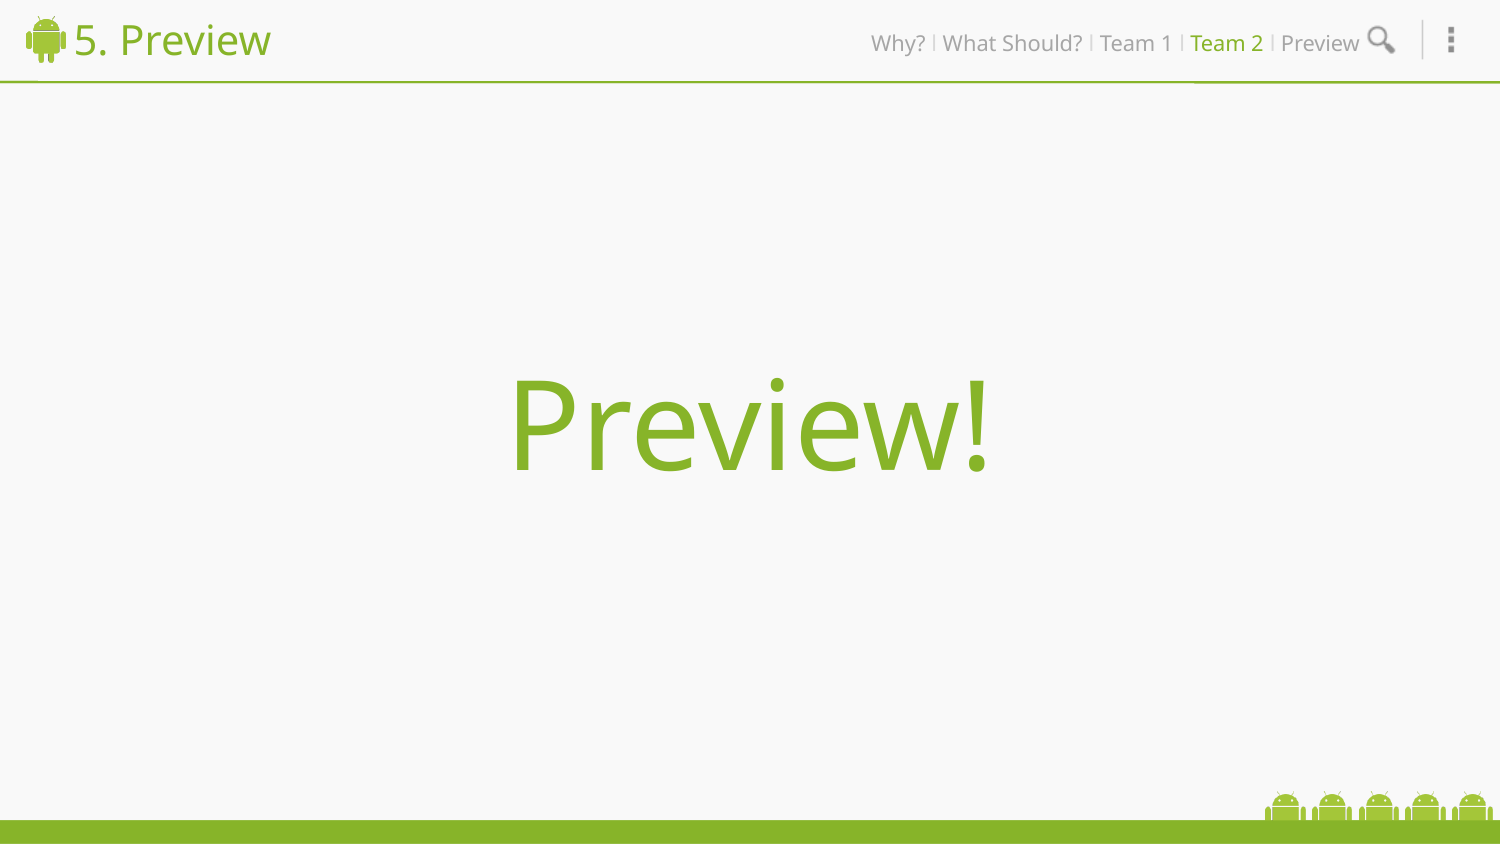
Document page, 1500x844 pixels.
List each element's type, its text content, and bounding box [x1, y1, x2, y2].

picture [1353, 14, 1479, 72]
picture [25, 15, 66, 64]
text_box [0, 820, 1263, 844]
text_box [1493, 820, 1500, 844]
text_box Why? l What Should? l Team 1 l Team 2 l Preview [856, 22, 1348, 64]
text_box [1265, 791, 1493, 839]
text_box Preview! [490, 338, 1010, 504]
text_box 5. Preview [58, 6, 287, 72]
